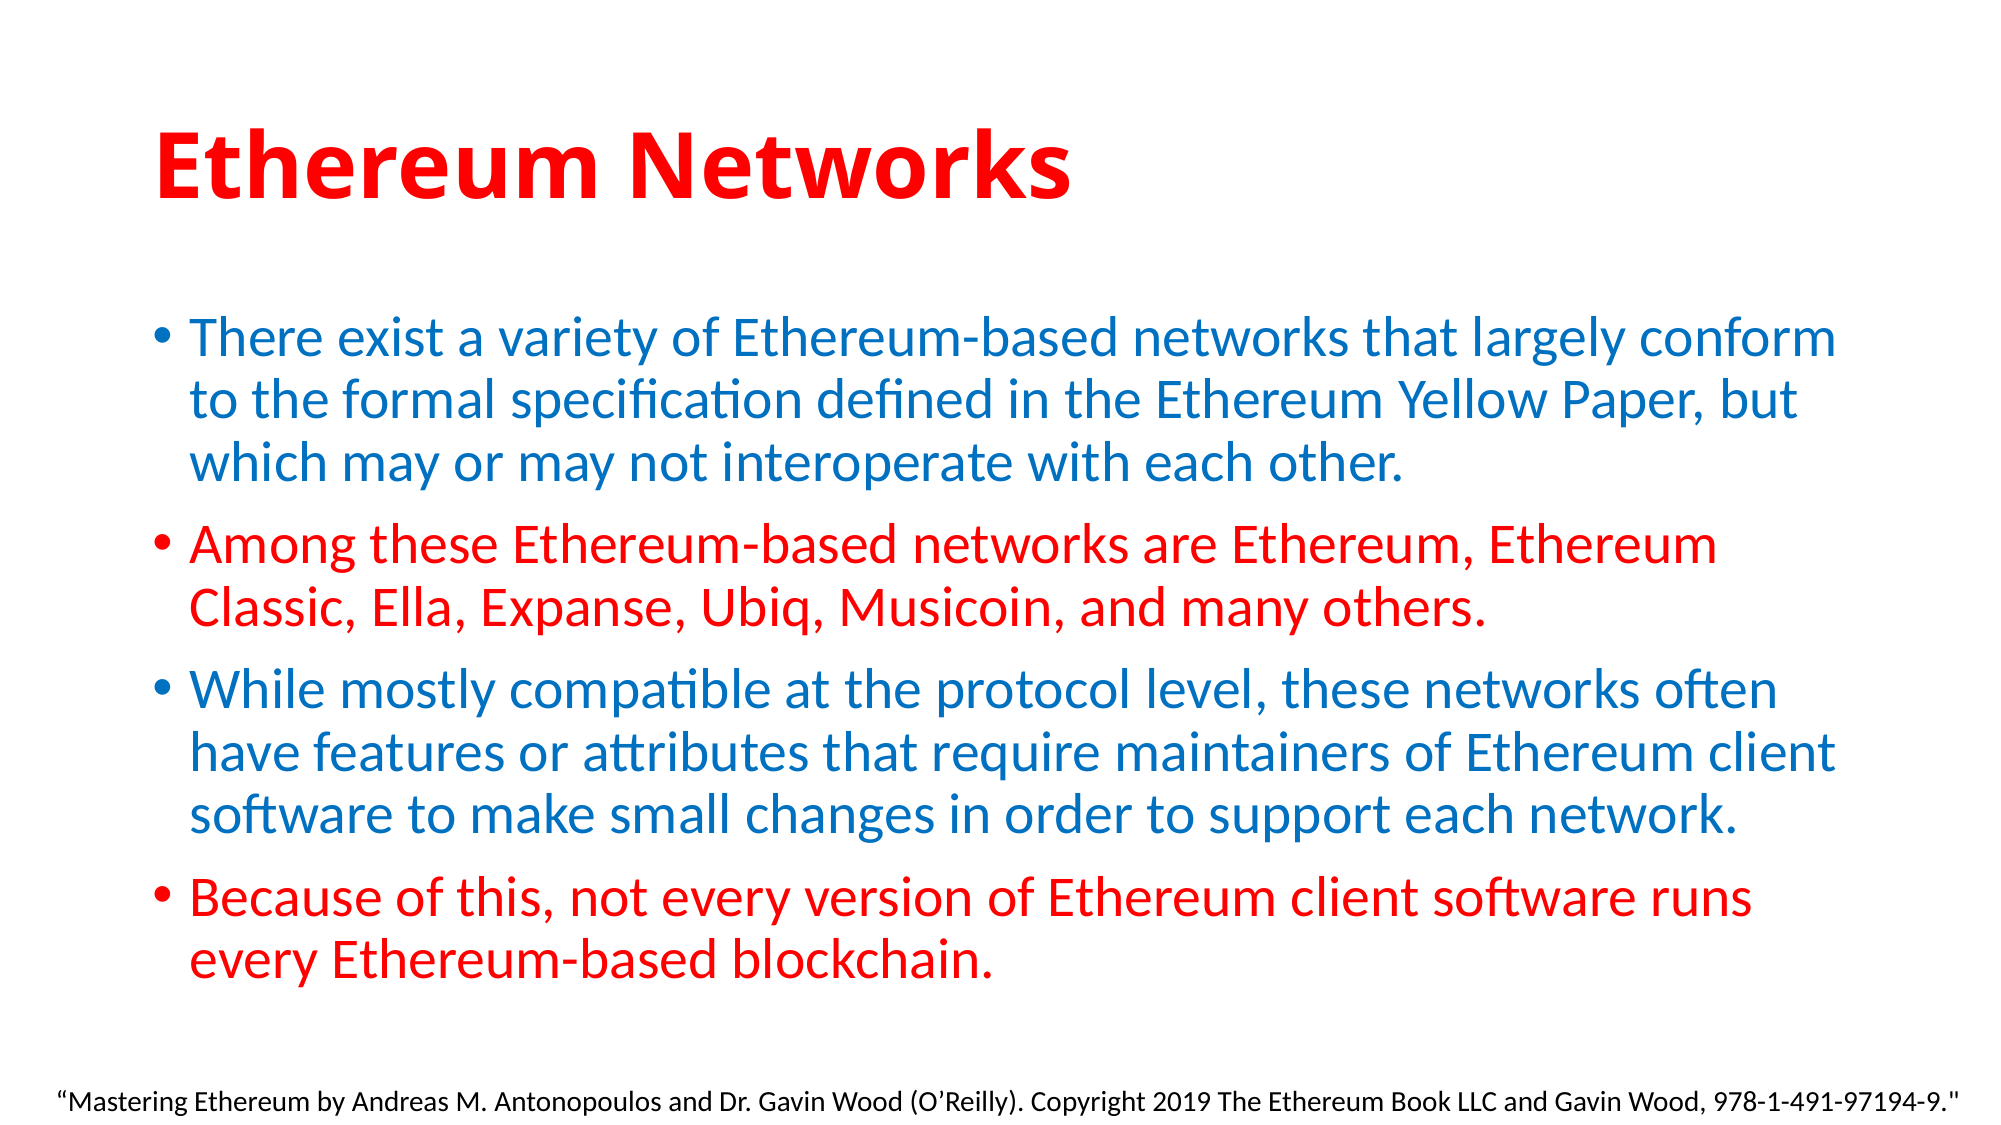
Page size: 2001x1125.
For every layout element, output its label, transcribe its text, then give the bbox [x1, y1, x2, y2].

title Ethereum Networks [137, 59, 1863, 278]
list There exist a variety of Ethereum-based networks that largely conform to the formal specification defined in the Ethereum Yellow Paper, but which may or may not interoperate with each other. Among these Ethereum-based networks are Ethereum, Ethereum Classic, Ella, Expanse, Ubiq, Musicoin, and many others. While mostly compatible at the protocol level, these networks often have features or attributes that require maintainers of Ethereum client software to make small changes in order to support each network. Because of this, not every version of Ethereum client software runs every Ethereum-based blockchain. [137, 299, 1863, 1014]
text_box “Mastering Ethereum by Andreas M. Antonopoulos and Dr. Gavin Wood (O’Reilly). Copyright 2019 The Ethereum Book LLC and Gavin Wood, 978-1-491-97194-9." [40, 1074, 1985, 1125]
